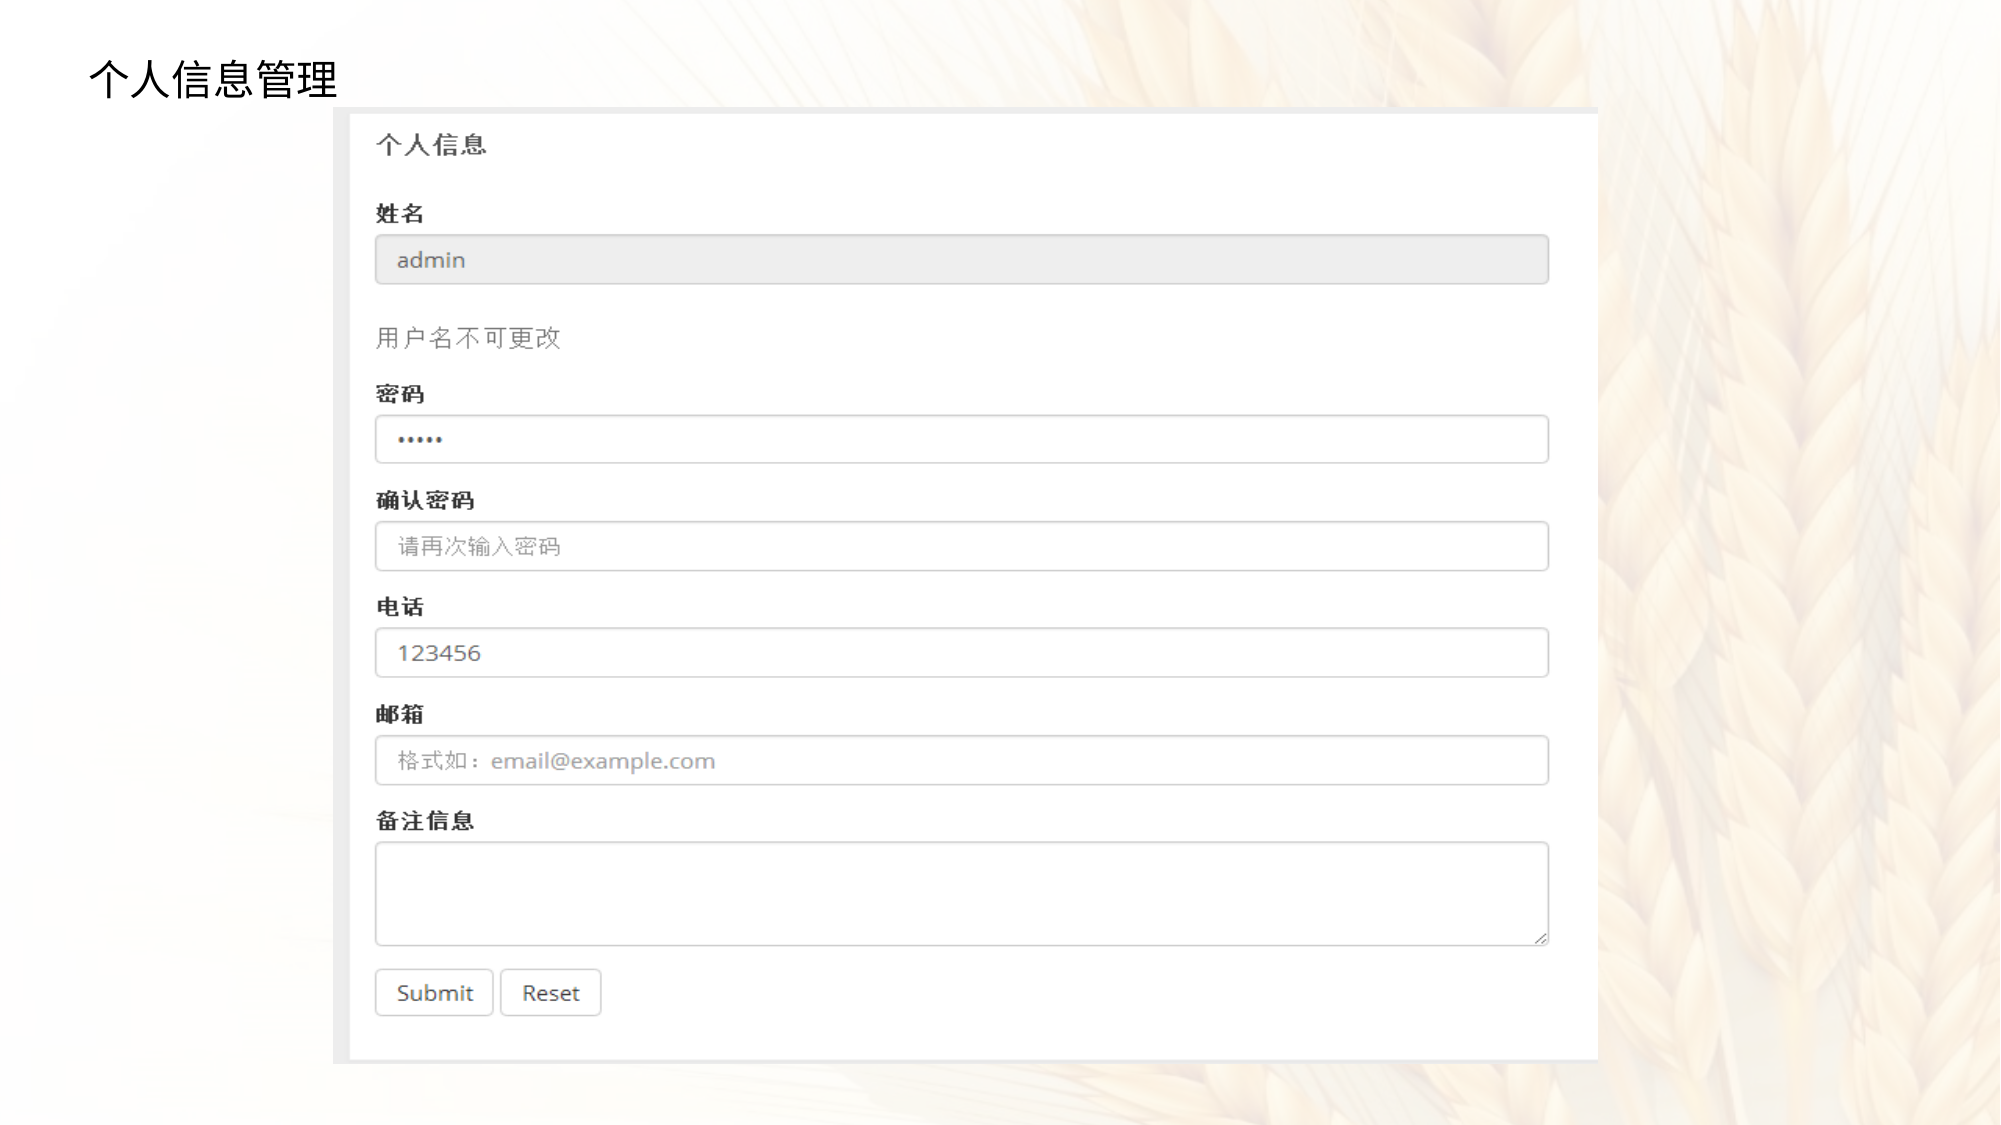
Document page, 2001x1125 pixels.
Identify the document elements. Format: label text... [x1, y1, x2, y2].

text_box 个人信息管理 [73, 31, 354, 111]
picture [333, 107, 1599, 1064]
